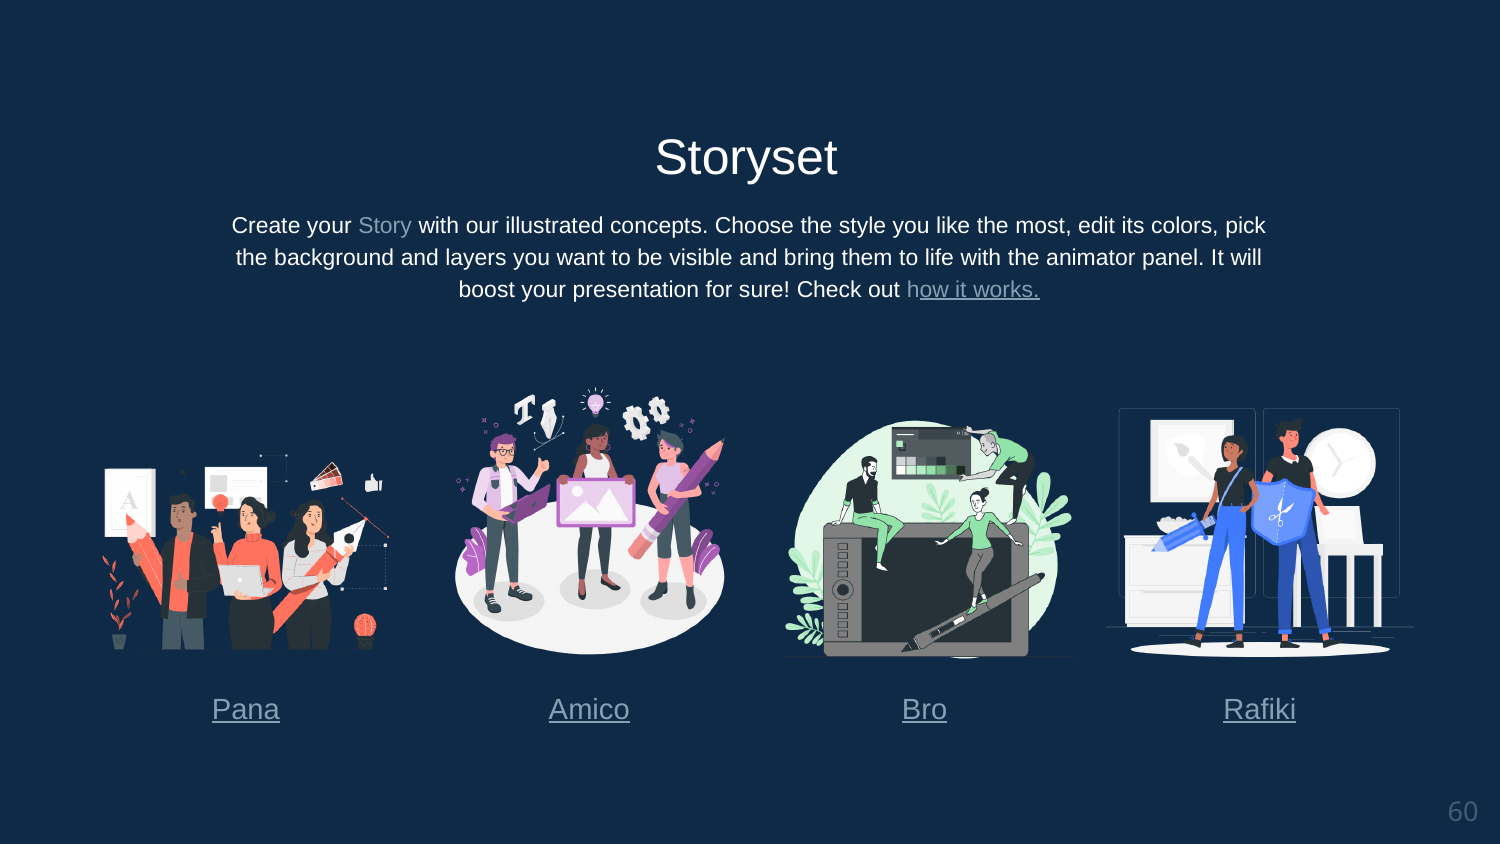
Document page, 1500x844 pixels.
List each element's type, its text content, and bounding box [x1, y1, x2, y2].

slide_number ‹#› [1403, 779, 1494, 844]
list Amico [485, 679, 694, 732]
list Bro [820, 689, 1029, 732]
picture [434, 356, 744, 666]
picture [770, 371, 1080, 681]
picture [1105, 371, 1415, 681]
picture [83, 393, 409, 703]
list Create your Story with our illustrated concepts. Choose the style you like the most, edit its colors, pick the background and layers you want to be visible and bring them to life with the animator panel. It will boost your presentation for sure! Check out how it works. [205, 191, 1294, 245]
list Rafiki [1155, 689, 1365, 732]
title Storyset [175, 109, 1332, 189]
list Pana [141, 711, 351, 732]
